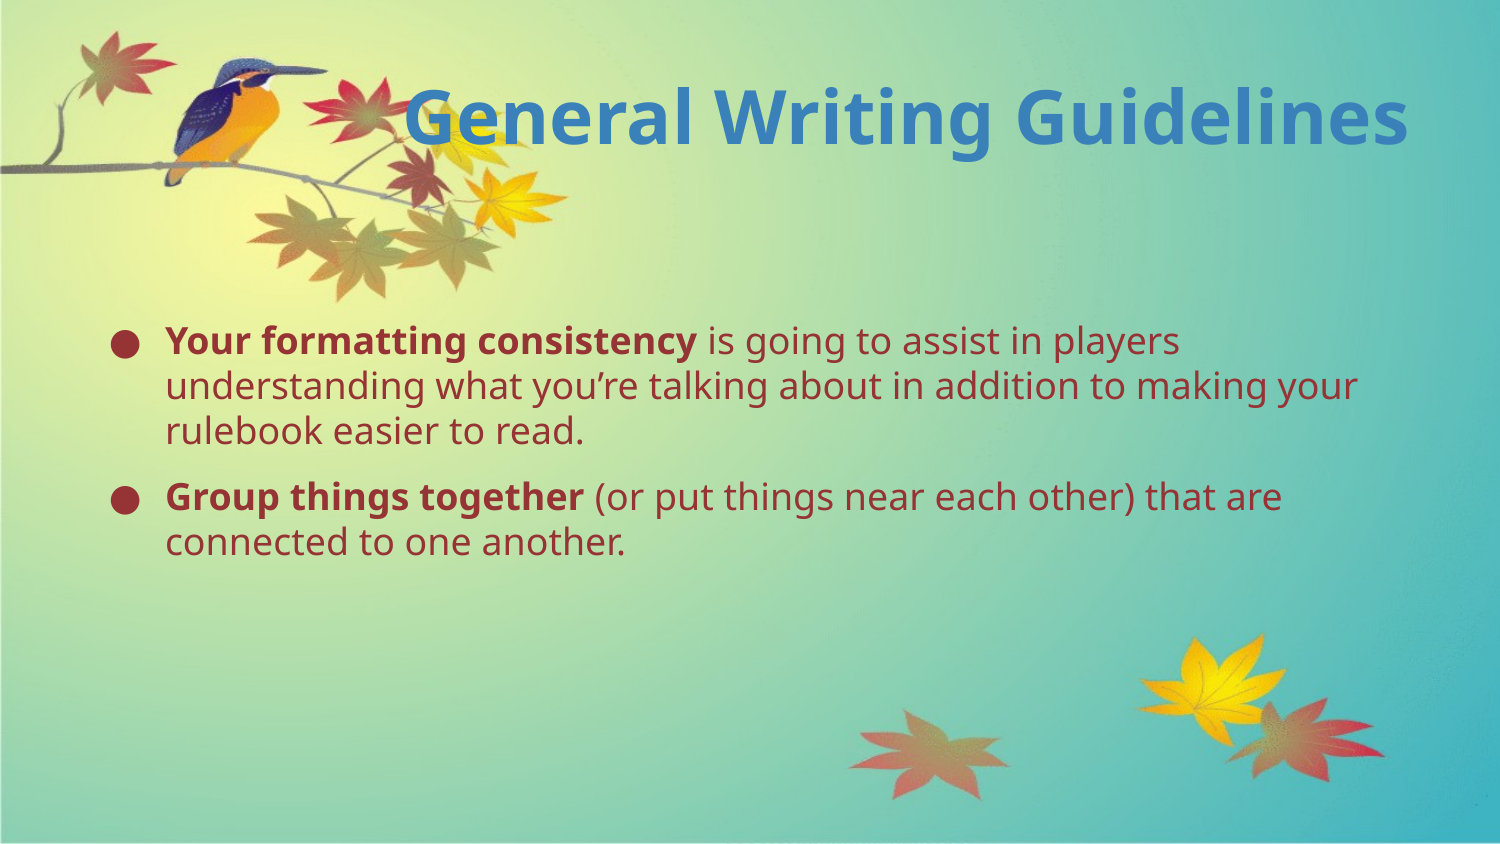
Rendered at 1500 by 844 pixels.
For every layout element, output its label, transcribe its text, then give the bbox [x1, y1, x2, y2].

title General Writing Guidelines [75, 33, 1425, 175]
picture [0, 0, 1500, 844]
list Your formatting consistency is going to assist in players understanding what you’re talking about in addition to making your rulebook easier to read. Group things together (or put things near each other) that are connected to one another. [75, 302, 1425, 808]
